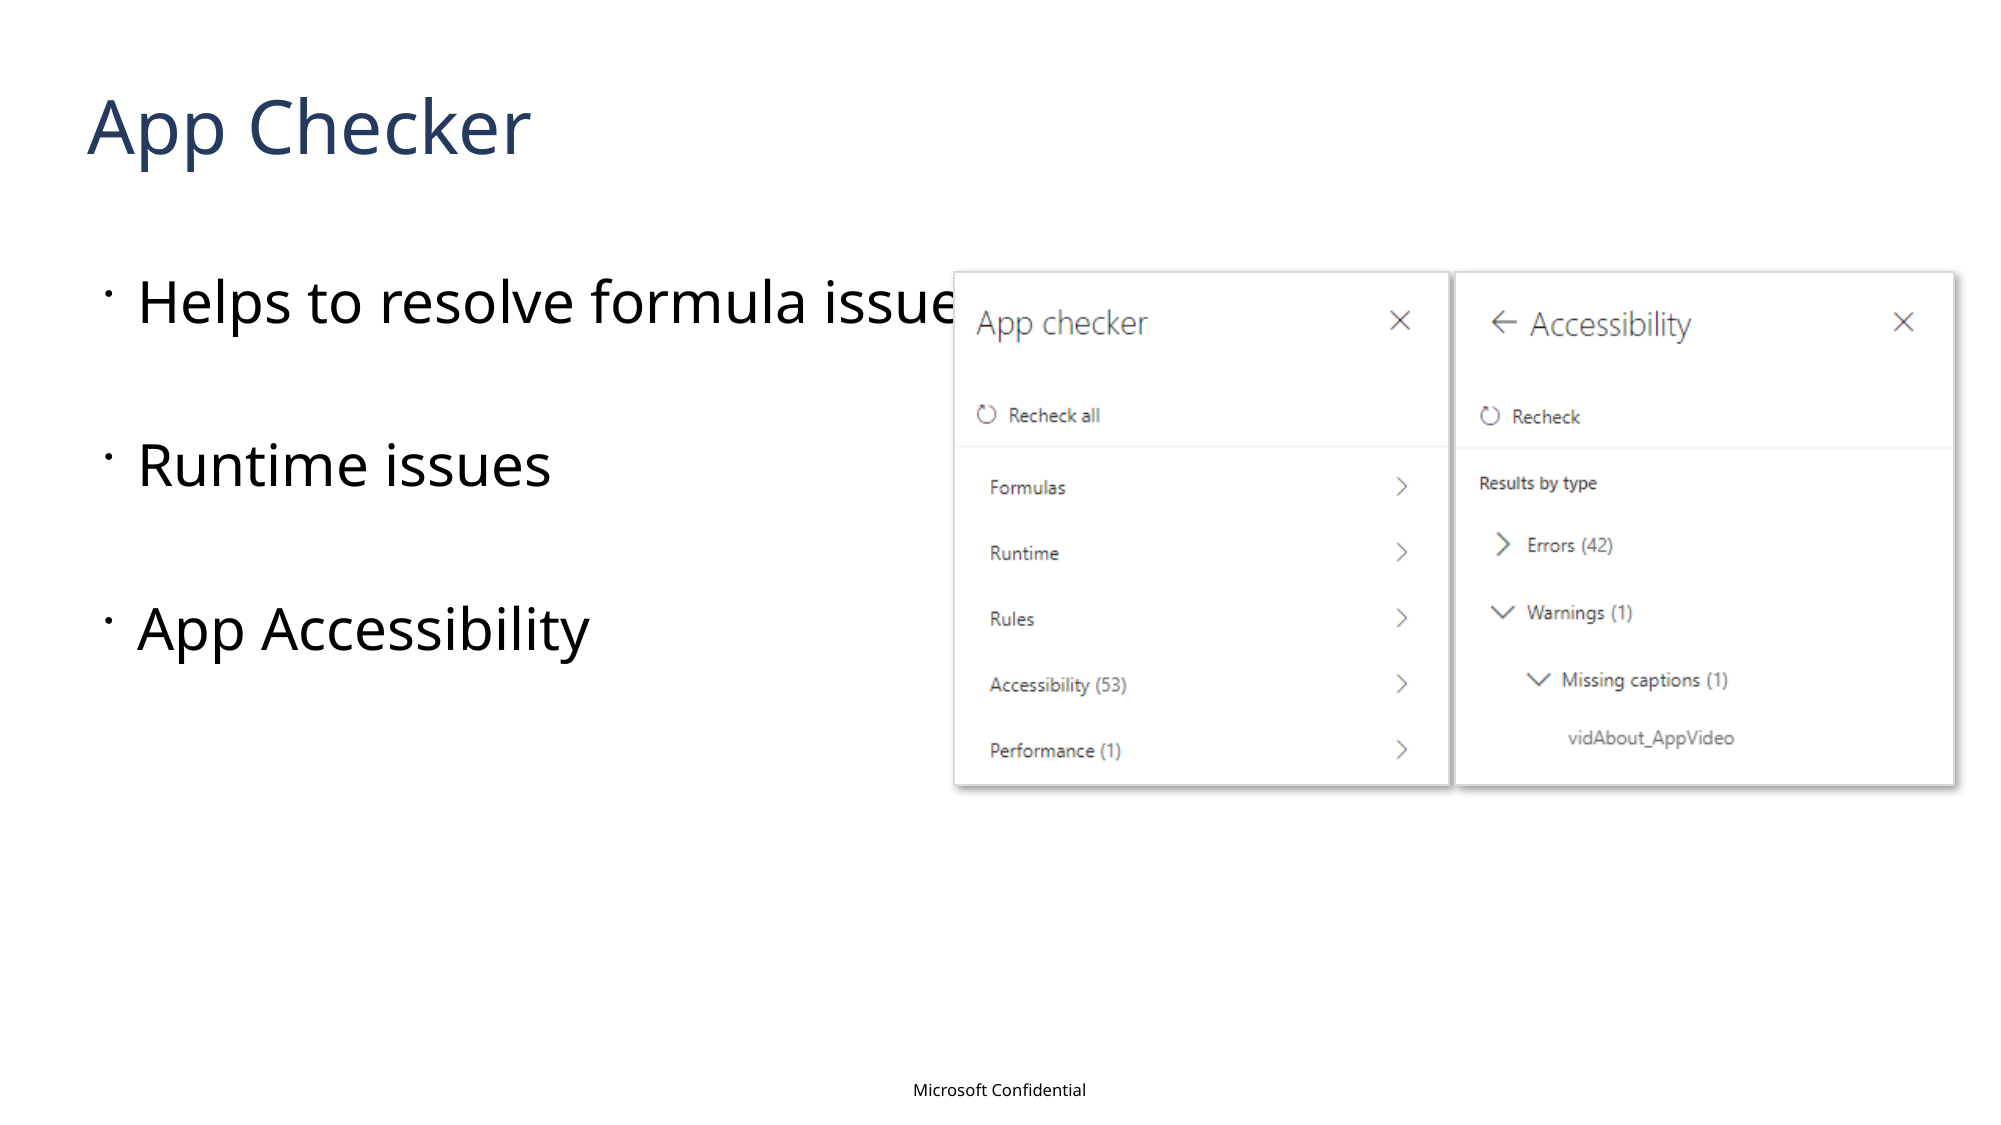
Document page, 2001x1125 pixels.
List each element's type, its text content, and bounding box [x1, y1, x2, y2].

title App Checker [87, 79, 1938, 177]
picture [1455, 272, 1954, 784]
list Helps to resolve formula issues Runtime issues App Accessibility [100, 265, 1051, 1006]
picture [954, 272, 1449, 784]
text_box Microsoft Confidential [662, 1072, 1338, 1093]
